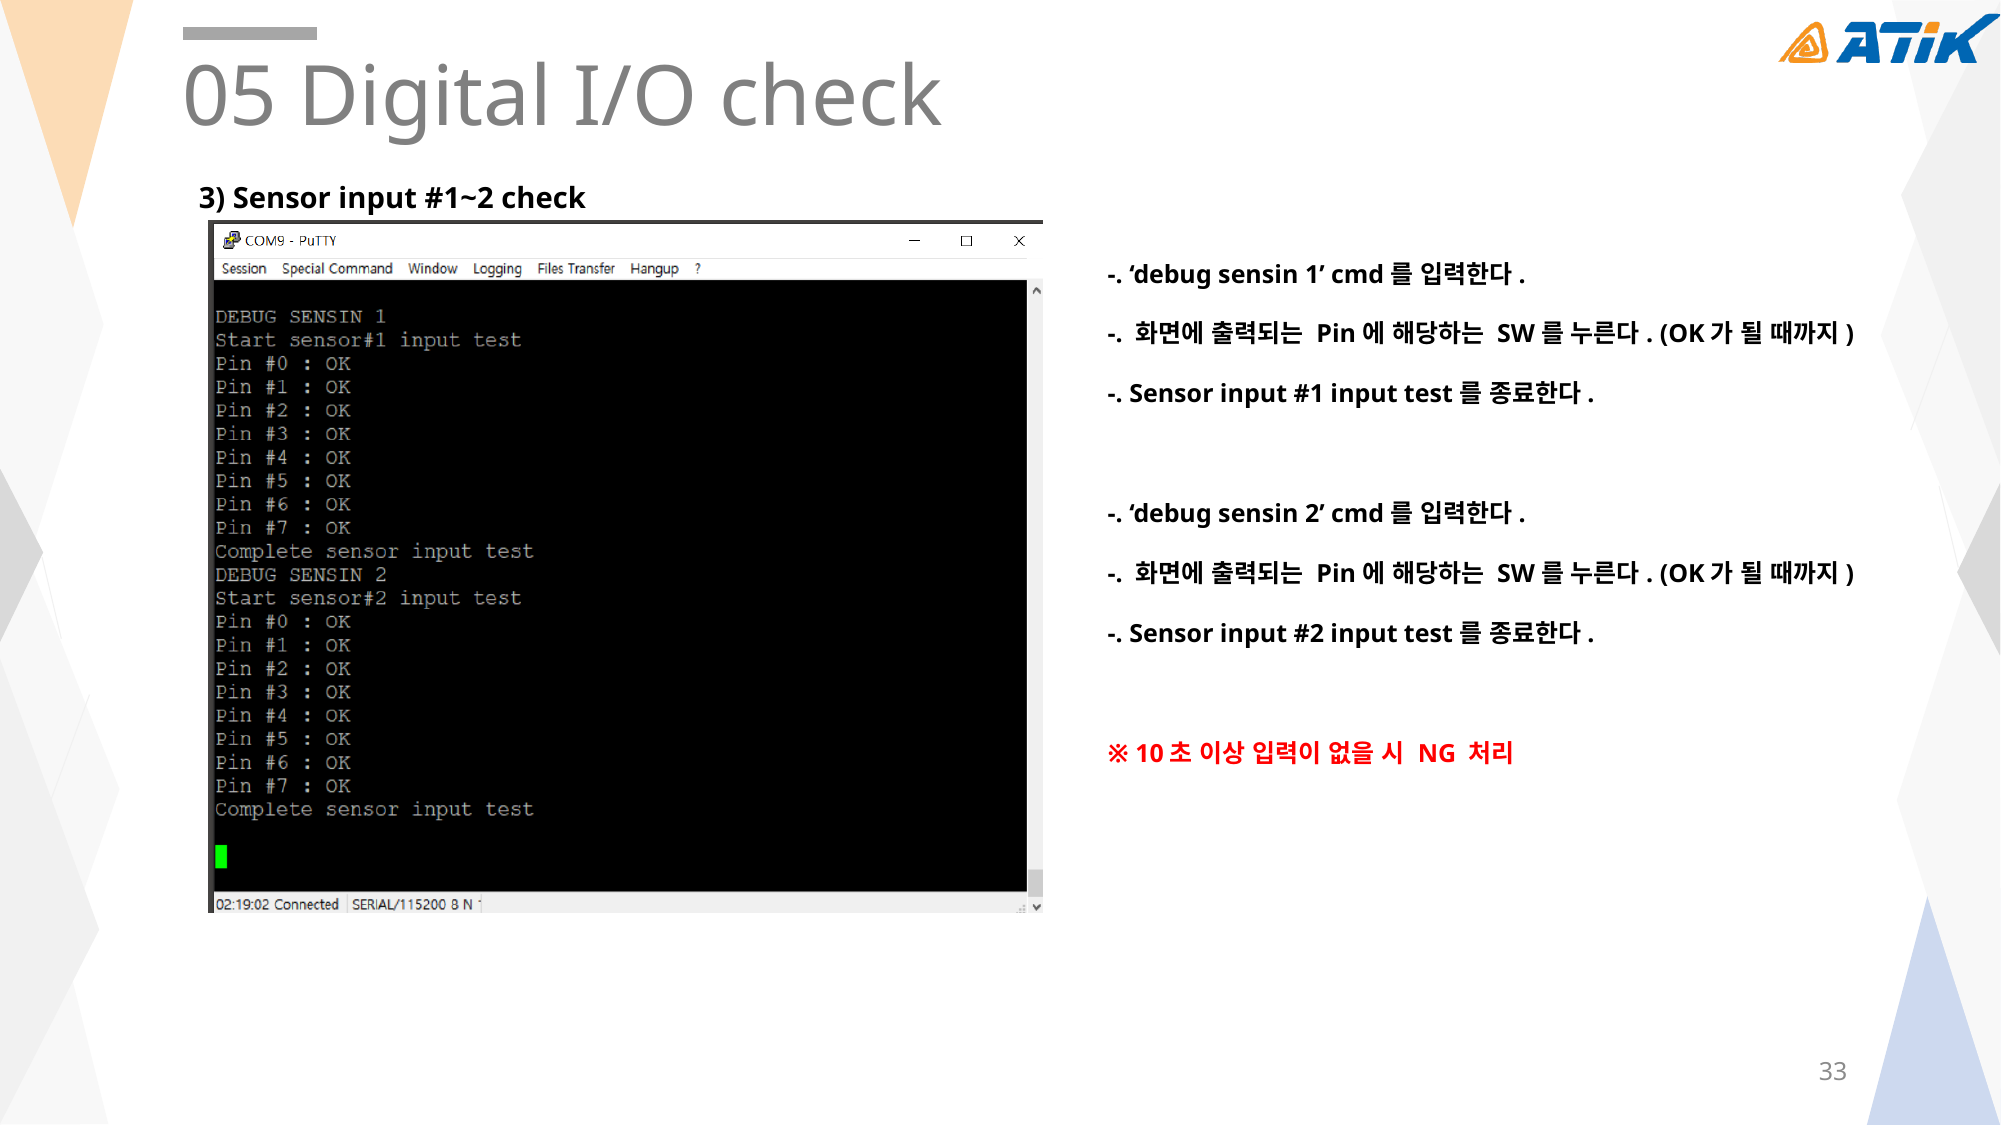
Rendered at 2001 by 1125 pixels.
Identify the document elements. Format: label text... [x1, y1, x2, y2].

text_box -. ‘debug sensin 1’ cmd를 입력한다. -. 화면에 출력되는 Pin에 해당하는 SW를 누른다. (OK가 될 때까지) -. Sensor input #1 input test를 종료한다. -. ‘debug sensin 2’ cmd를 입력한다. -. 화면에 출력되는 Pin에 해당하는 SW를 누른다. (OK가 될 때까지) -. Sensor input #2 input test를 종료한다. ※ 10초 이상 입력이 없을 시 NG 처리 [1092, 220, 1870, 775]
text_box 3) Sensor input #1~2 check [183, 137, 602, 222]
picture [208, 220, 1043, 914]
slide_number 33 [1412, 1042, 1863, 1103]
text_box 05 Digital I/O check [167, 34, 1405, 150]
picture [1778, 13, 2001, 63]
